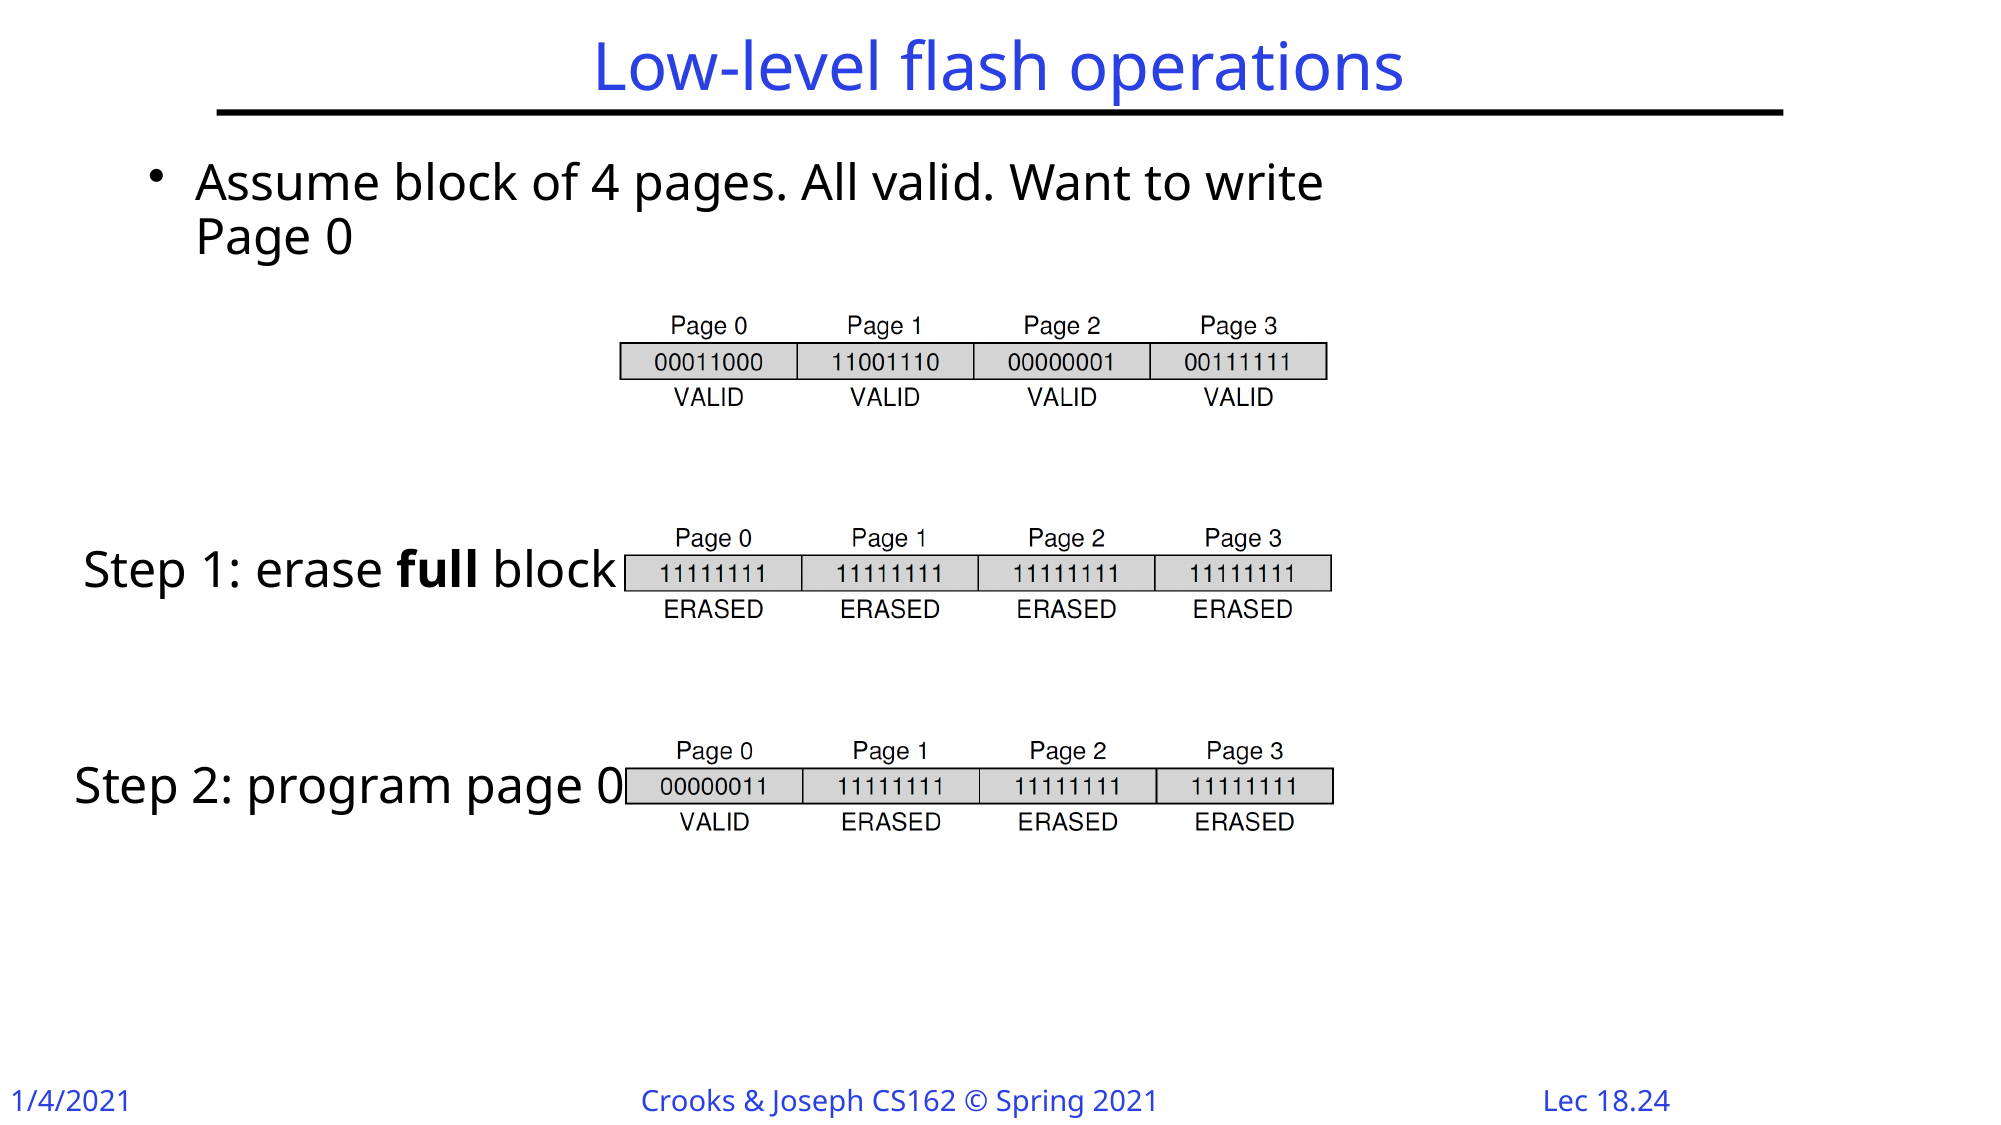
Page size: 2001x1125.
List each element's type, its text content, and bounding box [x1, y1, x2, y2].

title Low-level flash operations [216, 24, 1784, 113]
picture [612, 723, 1377, 848]
list Assume block of 4 pages. All valid. Want to write Page 0 [133, 149, 1413, 274]
picture [612, 521, 1350, 632]
text_box Step 1: erase full block [68, 537, 1348, 661]
text_box Step 2: program page 0 [59, 753, 1339, 877]
picture [587, 299, 1344, 428]
